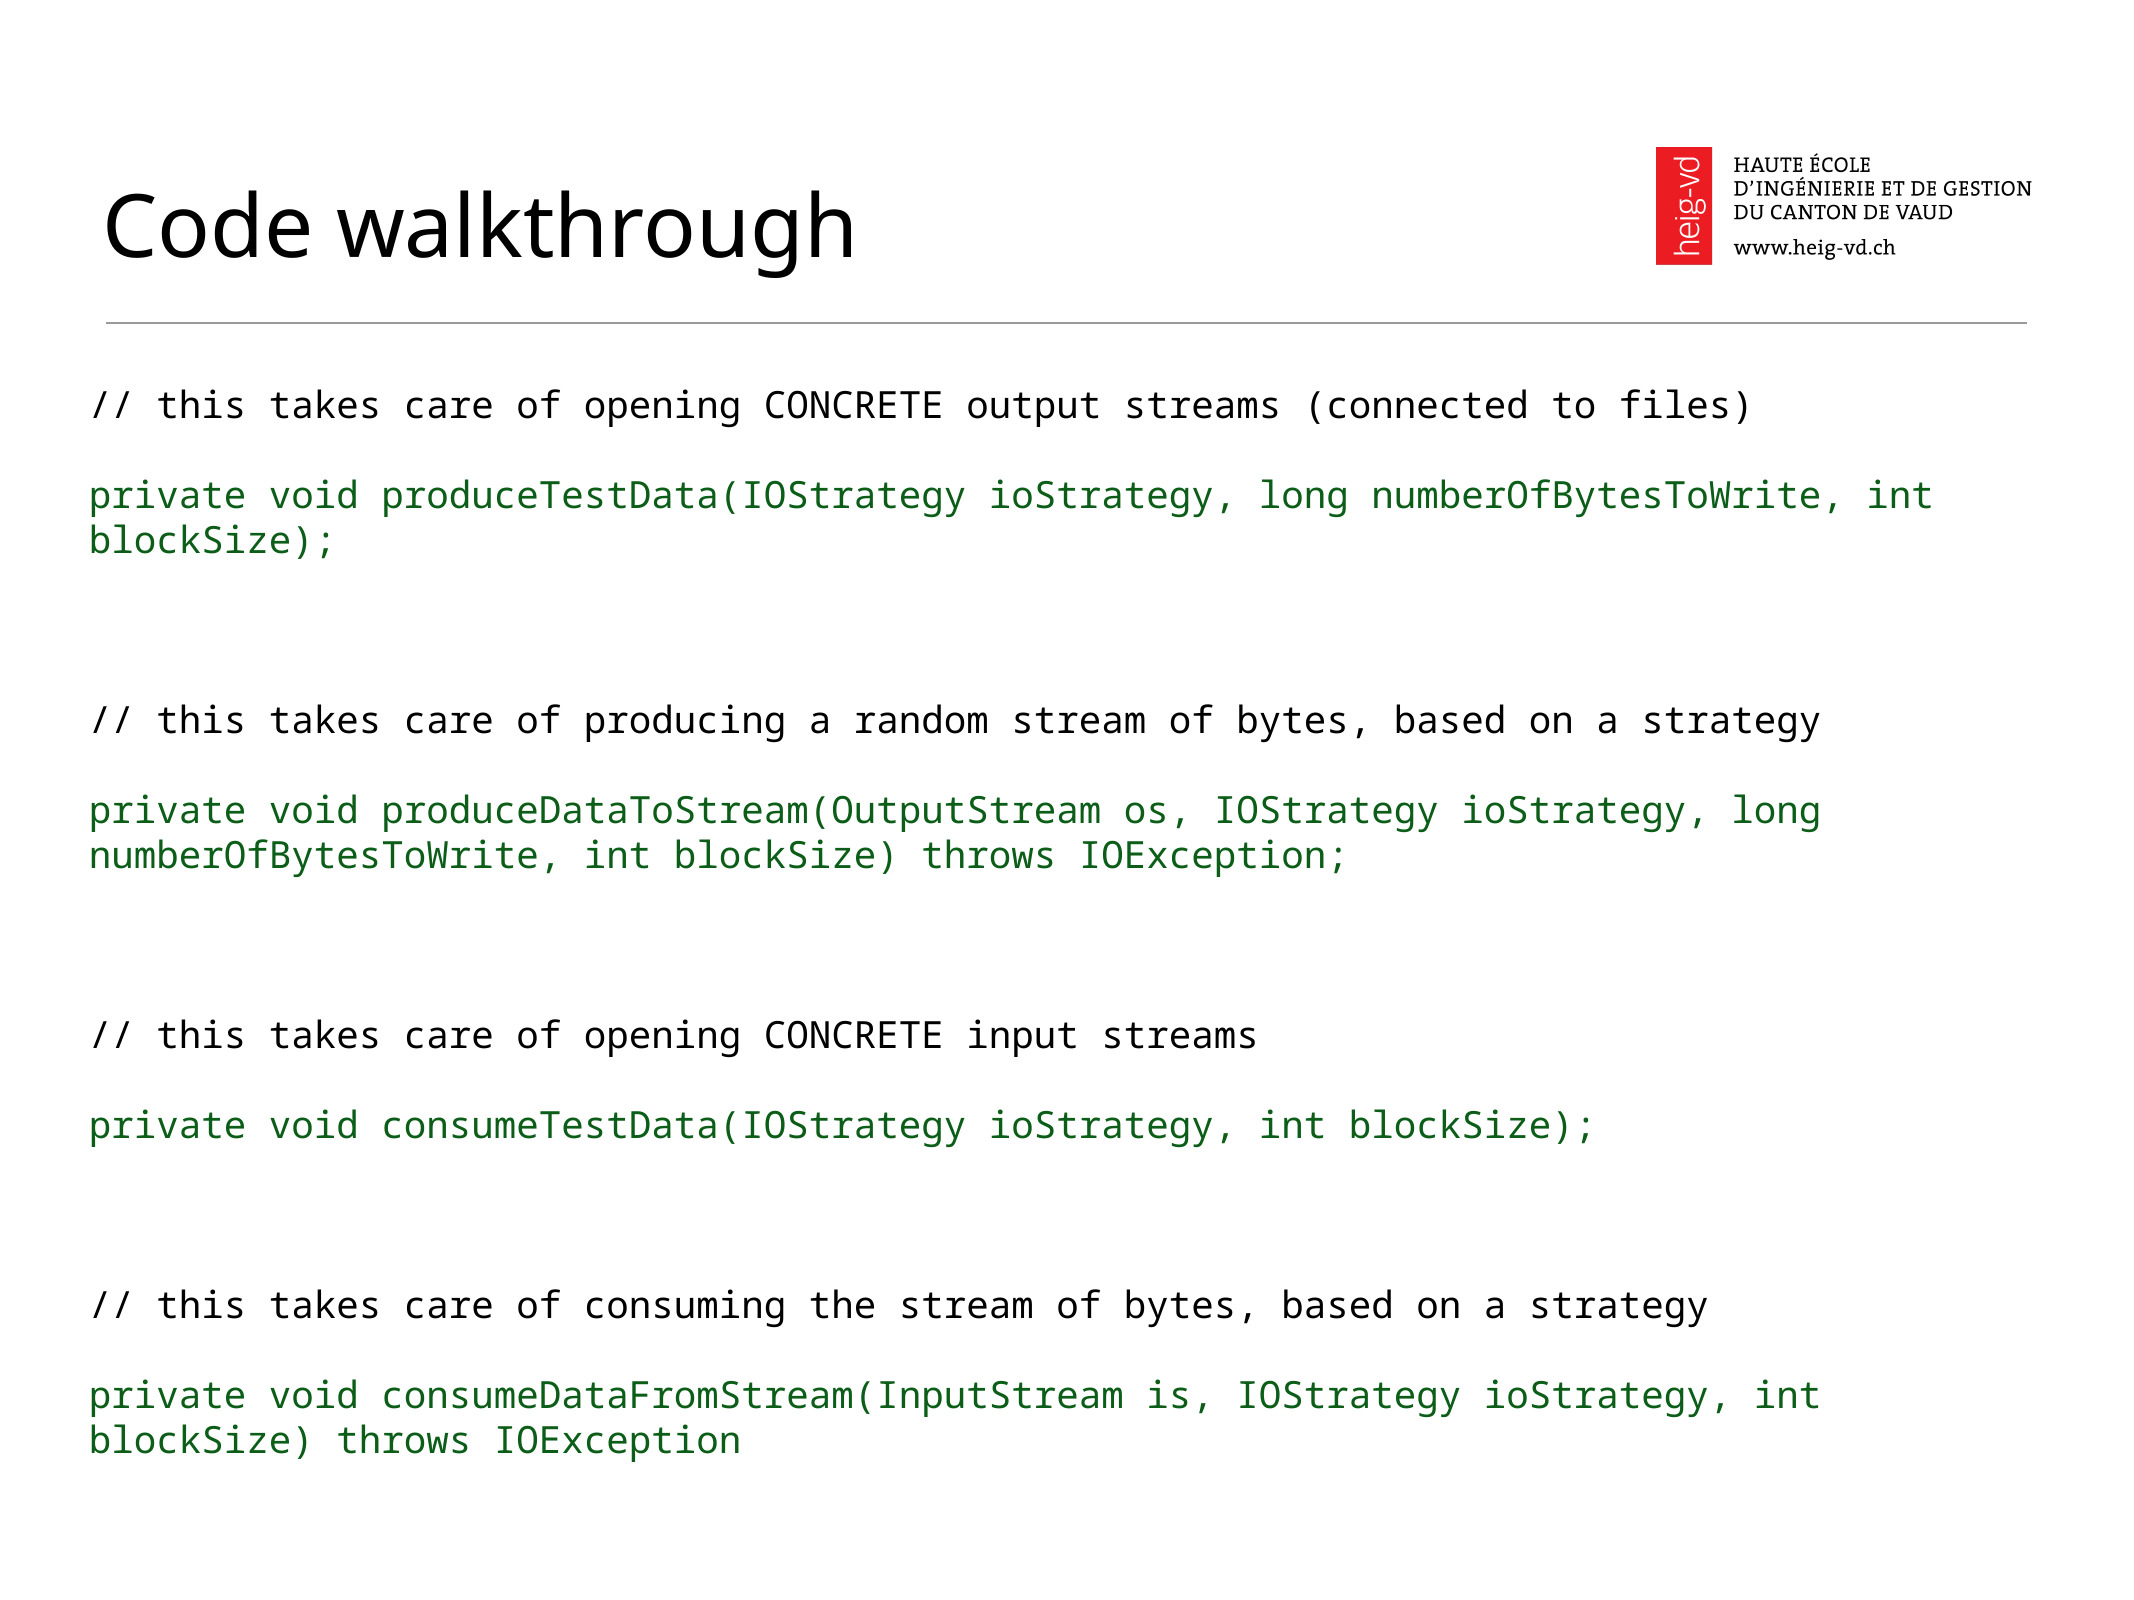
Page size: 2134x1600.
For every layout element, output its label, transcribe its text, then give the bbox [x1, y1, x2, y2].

title Code walkthrough [93, 53, 2041, 284]
text_box // this takes care of opening CONCRETE output streams (connected to files) private void produceTestData(IOStrategy ioStrategy, long numberOfBytesToWrite, int blockSize); // this takes care of producing a random stream of bytes, based on a strategy private void produceDataToStream(OutputStream os, IOStrategy ioStrategy, long numberOfBytesToWrite, int blockSize) throws IOException; // this takes care of opening CONCRETE input streams private void consumeTestData(IOStrategy ioStrategy, int blockSize); // this takes care of consuming the stream of bytes, based on a strategy private void consumeDataFromStream(InputStream is, IOStrategy ioStrategy, int blockSize) throws IOException [80, 372, 2053, 1470]
